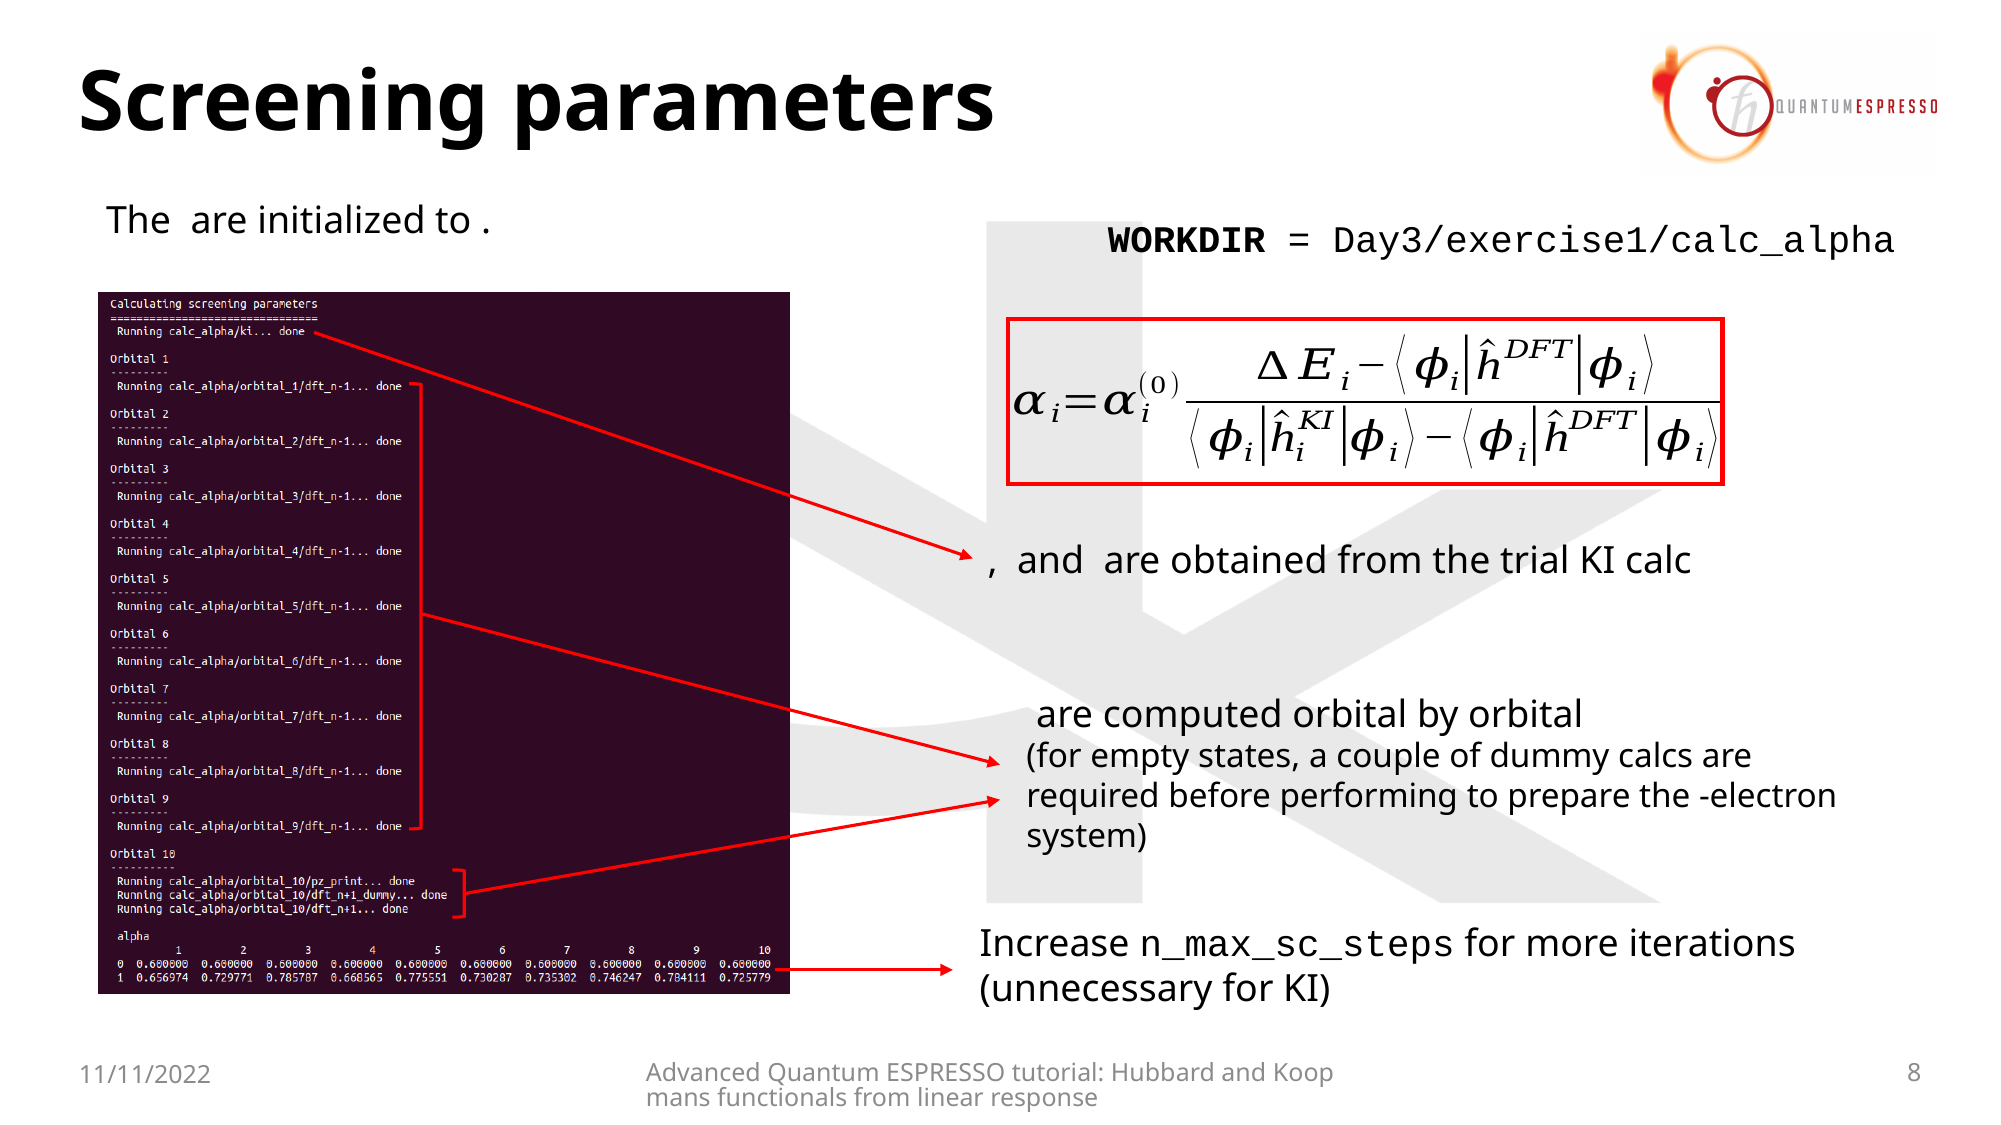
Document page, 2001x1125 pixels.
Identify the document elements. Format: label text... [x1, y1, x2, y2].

slide_number 8 [1486, 1028, 1937, 1119]
text_box WORKDIR = Day3/exercise1/calc_alpha [1092, 207, 1911, 268]
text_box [420, 613, 1000, 765]
text_box [1007, 318, 1724, 485]
picture [98, 291, 790, 994]
text_box Increase n_max_sc_steps for more iterations (unnecessary for KI) [964, 911, 1819, 1017]
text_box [464, 799, 1000, 894]
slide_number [63, 1028, 514, 1119]
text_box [314, 332, 973, 585]
footer Advanced Quantum ESPRESSO tutorial: Hubbard and Koopmans functionals from linear response [630, 1028, 1370, 1119]
picture [1641, 33, 1937, 175]
